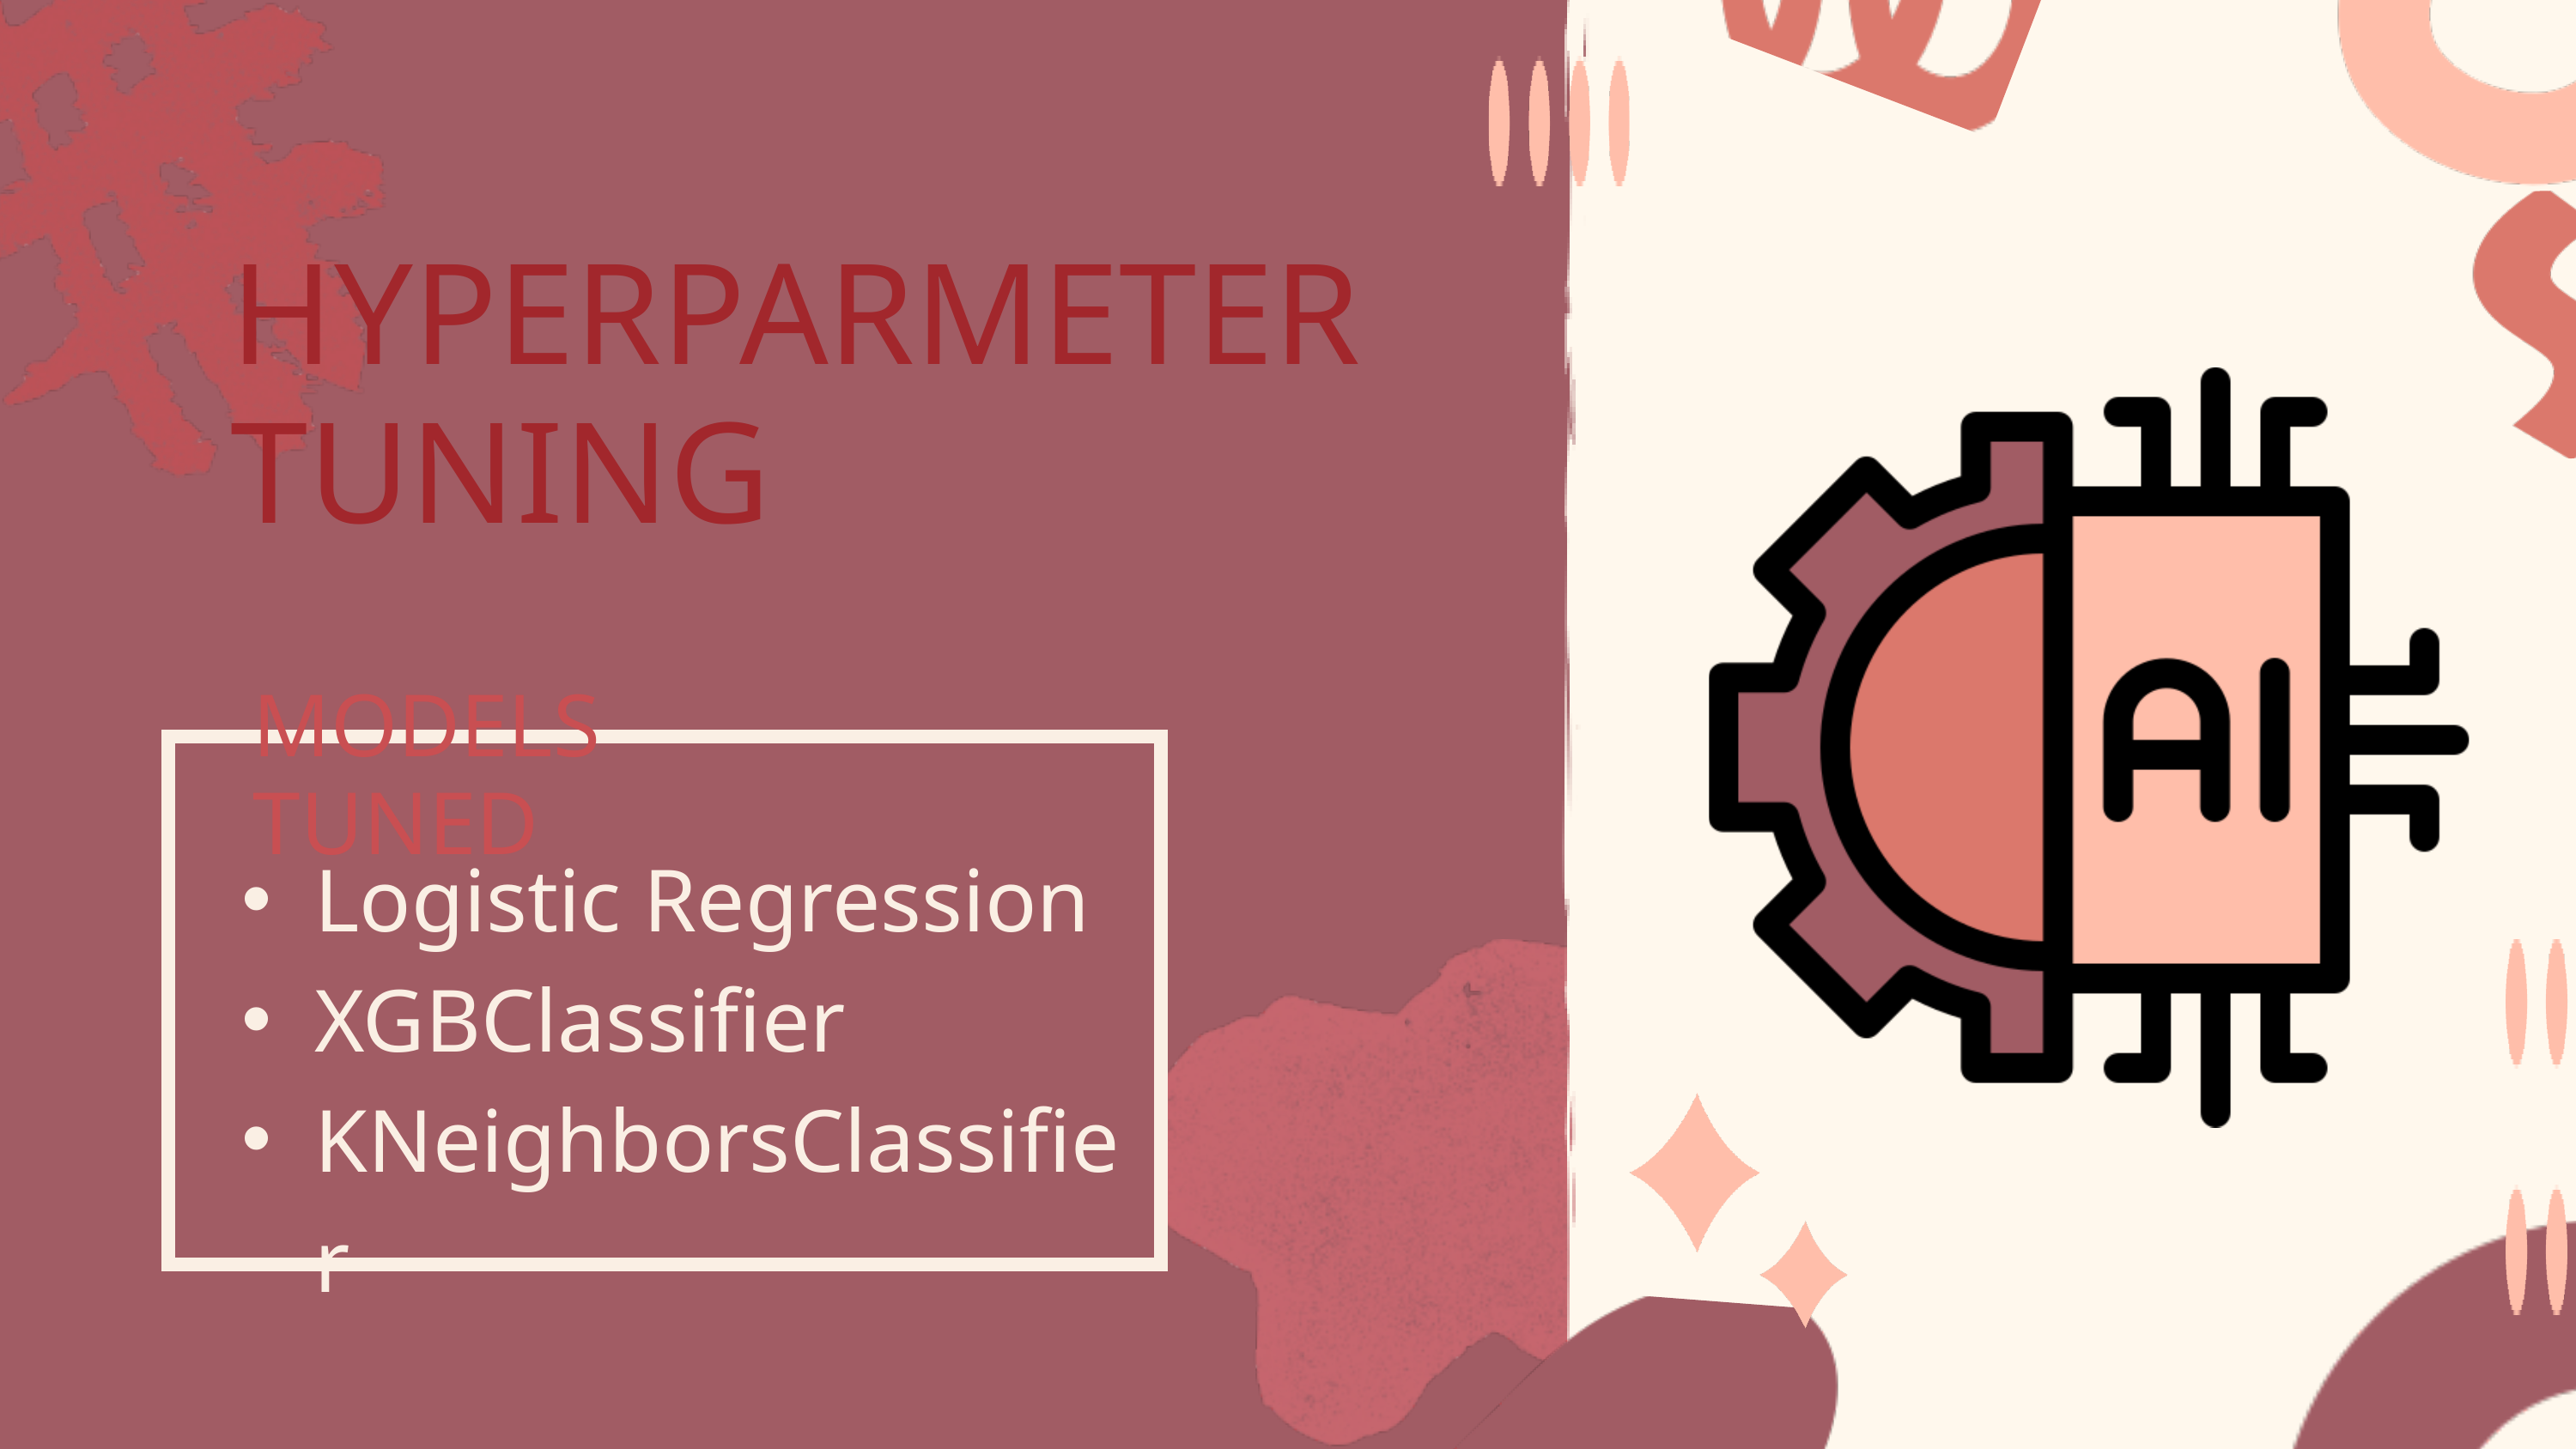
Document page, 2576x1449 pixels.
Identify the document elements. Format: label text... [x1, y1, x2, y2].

text_box [1439, 1281, 1851, 1449]
text_box [2333, 0, 2576, 186]
text_box [1562, 0, 2576, 1449]
text_box [0, 0, 386, 478]
text_box [2506, 939, 2576, 1315]
text_box HYPERPARMETER TUNING [231, 233, 1376, 552]
text_box [1629, 1093, 1760, 1252]
text_box [2469, 190, 2576, 461]
text_box [1759, 1221, 1848, 1329]
text_box [2278, 1221, 2576, 1449]
text_box Logistic Regression XGBClassifier KNeighborsClassifier [168, 1271, 1145, 1310]
text_box [1127, 939, 1562, 1449]
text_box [167, 736, 1161, 1265]
text_box [1709, 367, 2470, 1128]
text_box [1488, 0, 1630, 186]
text_box [1670, 0, 2041, 138]
text_box MODELS TUNED [253, 676, 896, 735]
